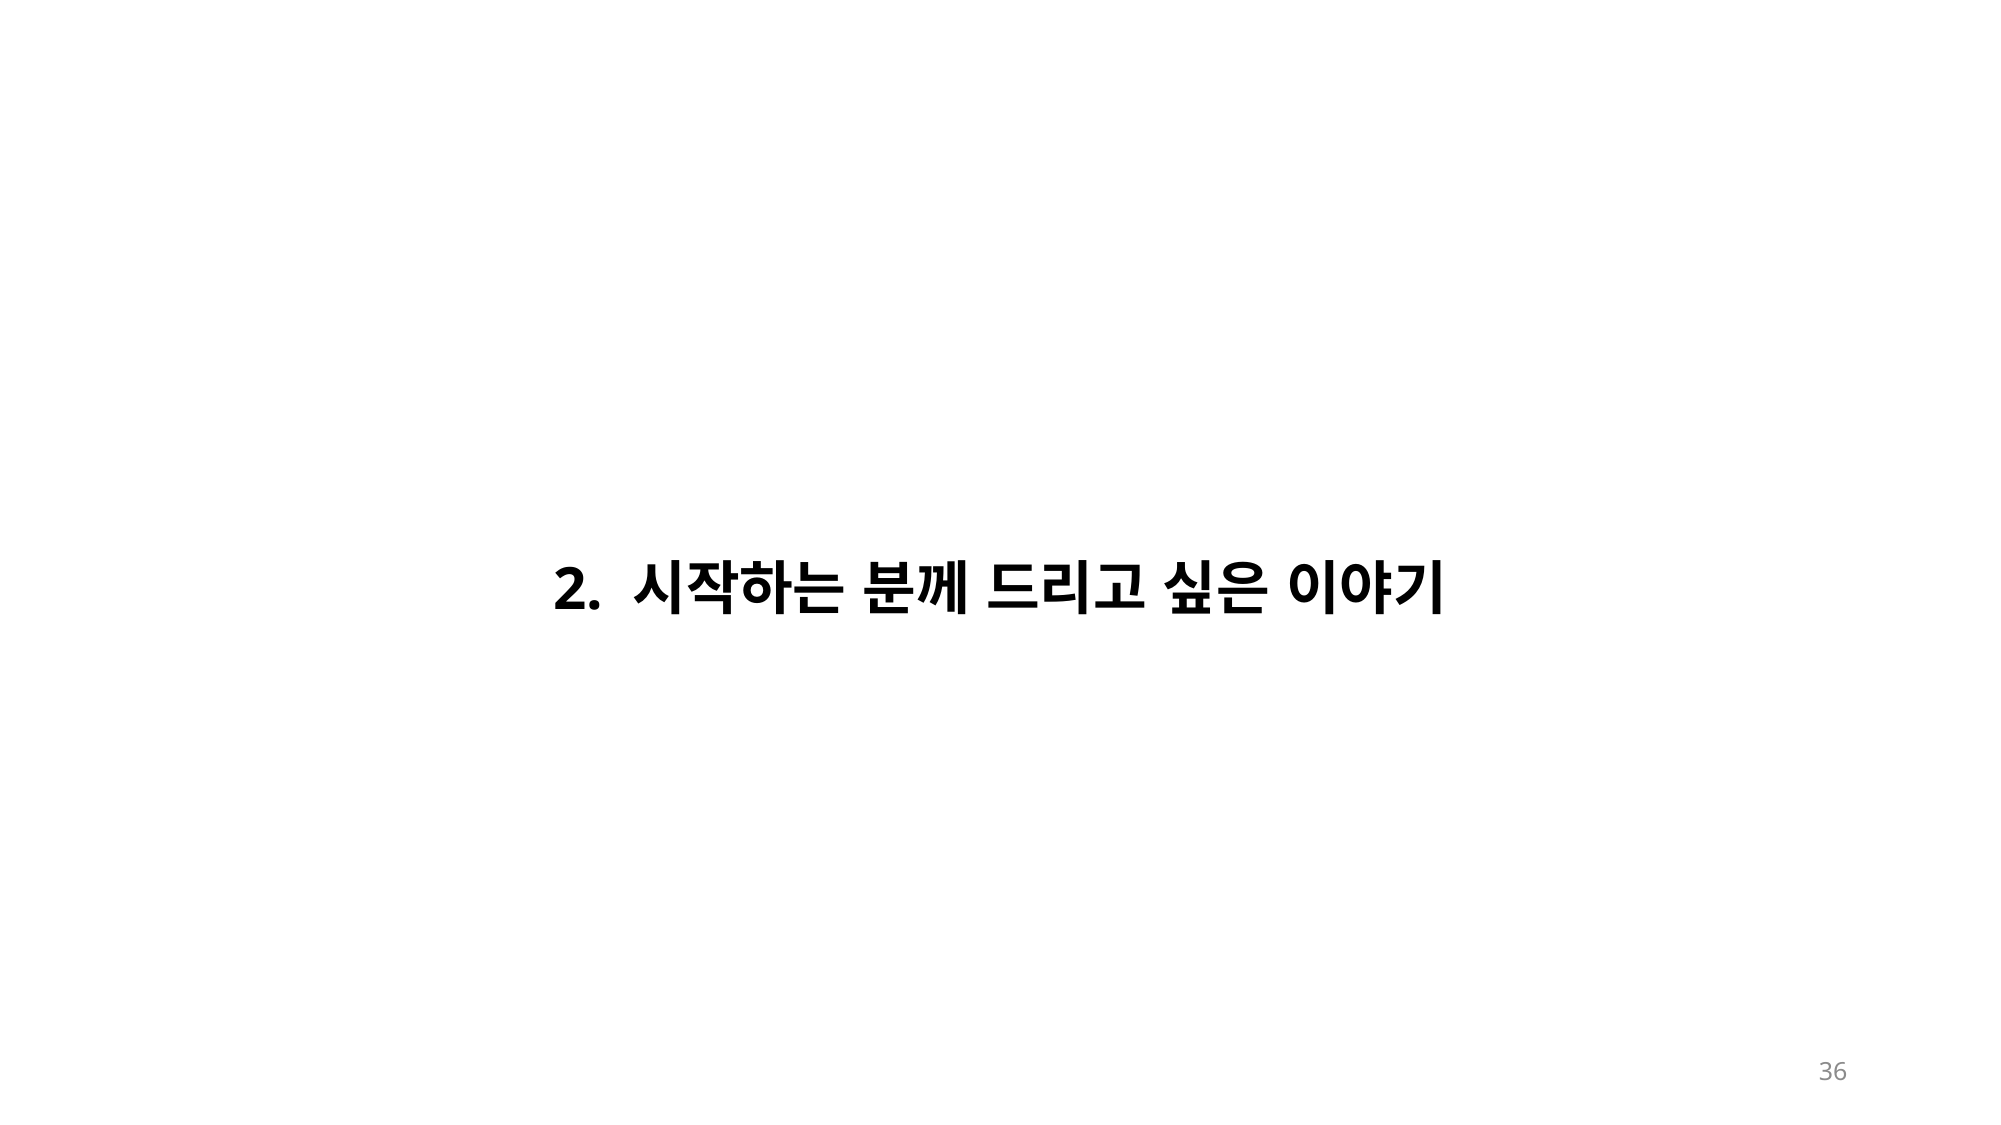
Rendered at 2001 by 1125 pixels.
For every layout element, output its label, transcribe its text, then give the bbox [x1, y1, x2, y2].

slide_number 36 [1412, 1042, 1863, 1103]
text_box 2. 시작하는 분께 드리고 싶은 이야기 [0, 508, 2000, 629]
